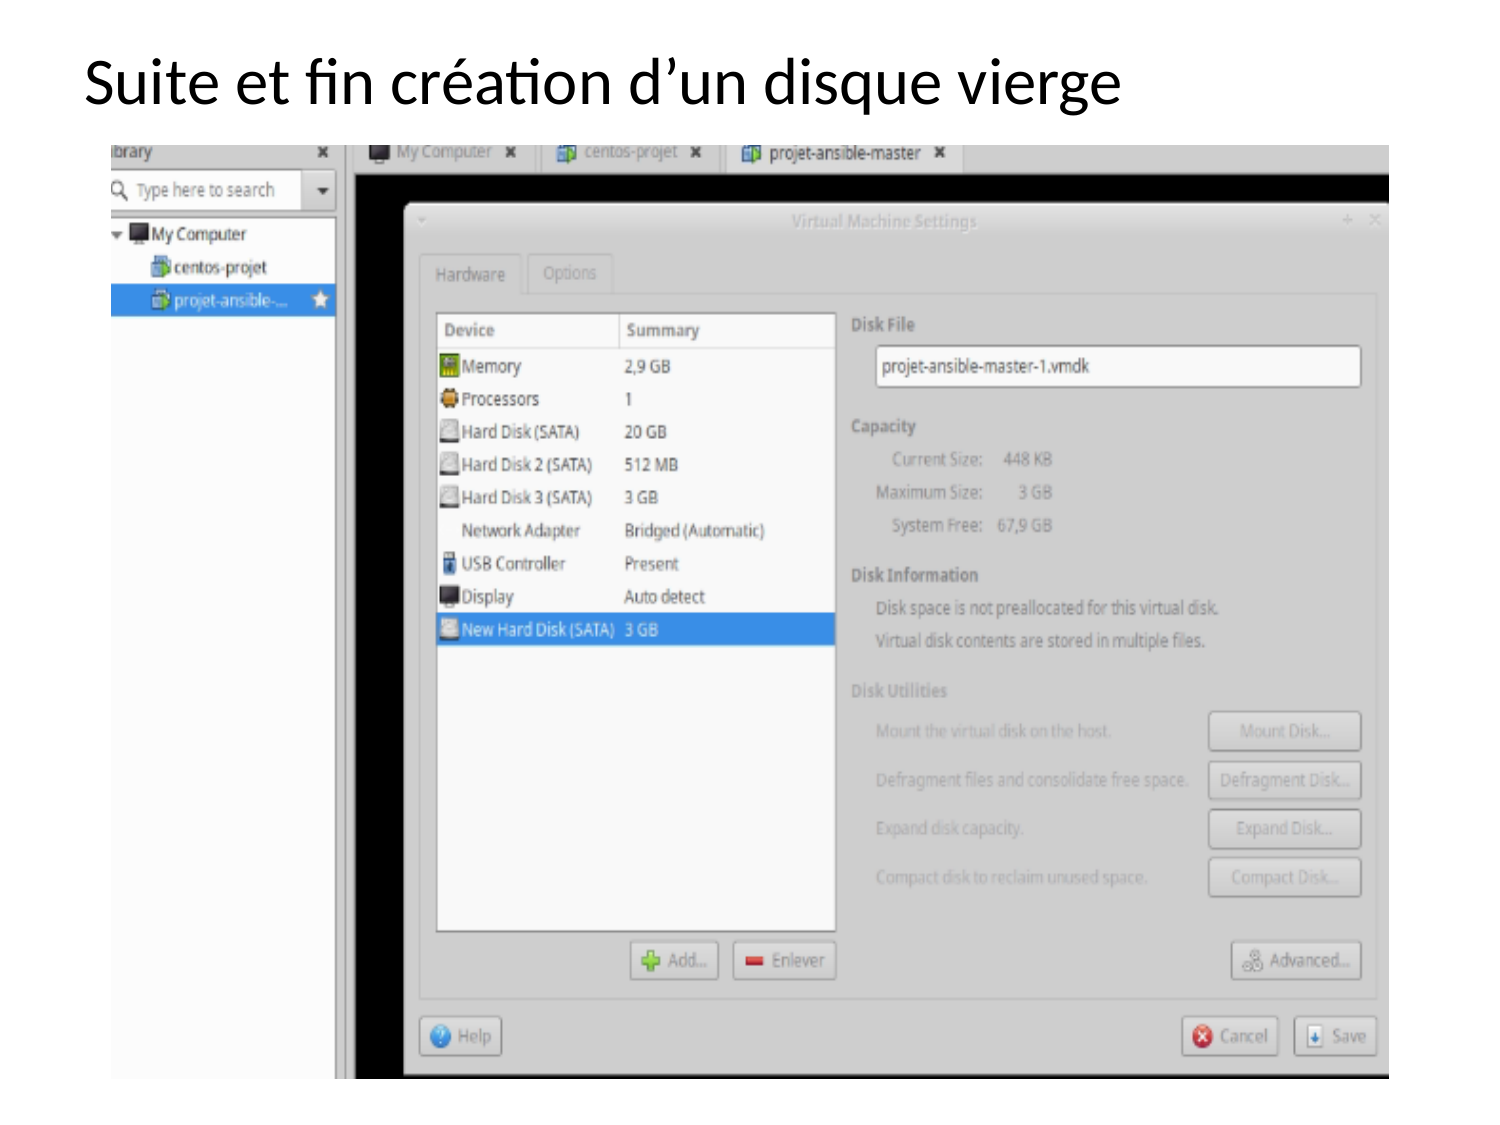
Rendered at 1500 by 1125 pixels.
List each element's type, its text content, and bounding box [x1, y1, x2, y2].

list Suite et fin création d’un disque vierge [39, 30, 1468, 1095]
picture [110, 145, 1390, 1079]
